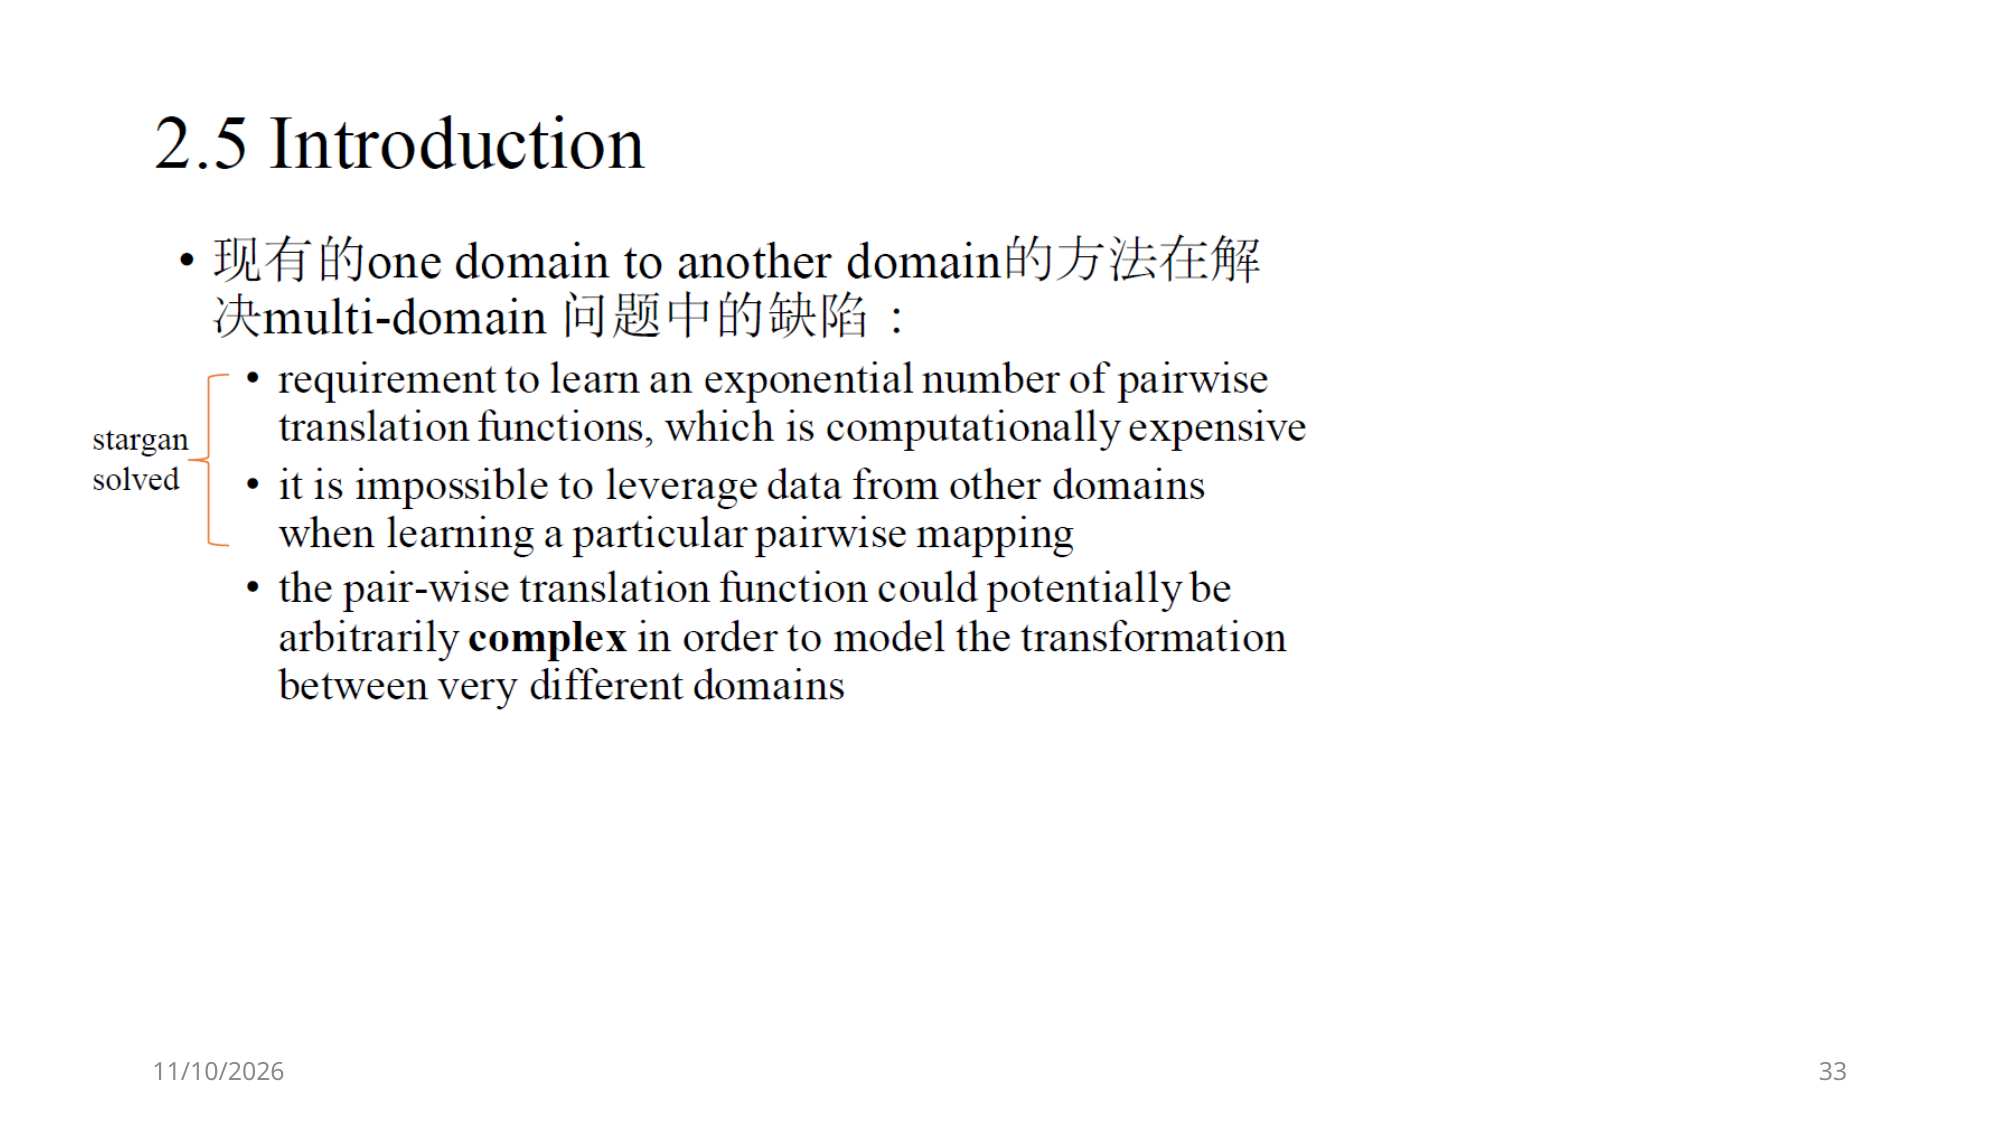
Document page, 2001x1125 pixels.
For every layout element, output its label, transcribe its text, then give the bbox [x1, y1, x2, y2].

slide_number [137, 1042, 588, 1103]
slide_number 33 [1412, 1042, 1863, 1103]
picture [87, 94, 1344, 715]
